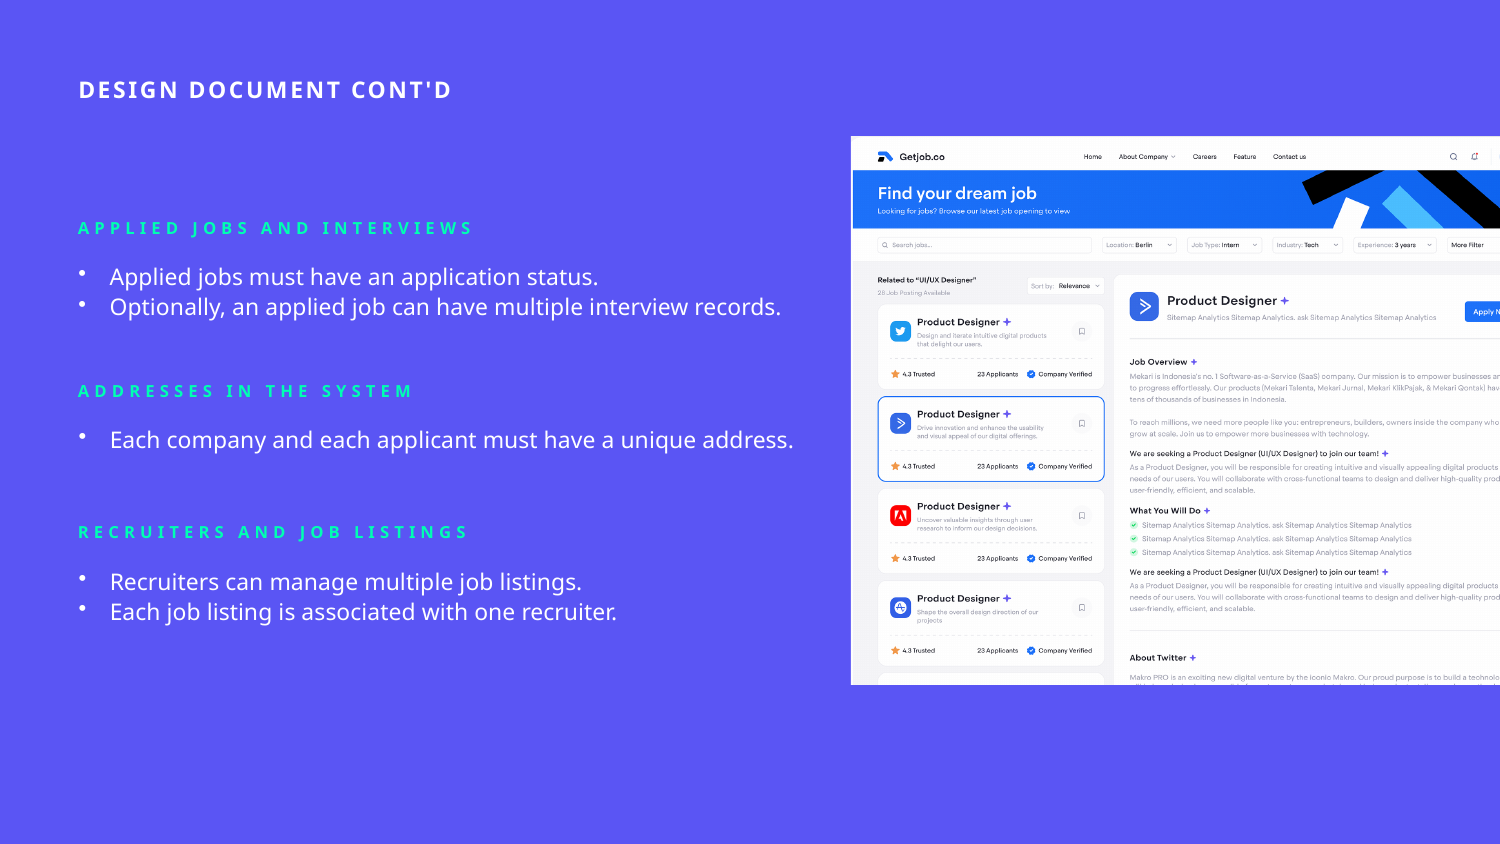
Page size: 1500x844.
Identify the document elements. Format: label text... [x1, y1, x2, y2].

text_box Applied jobs must have an application status. Optionally, an applied job can have multiple interview records. [78, 259, 850, 321]
text_box DESIGN DOCUMENT CONT'D [78, 77, 1279, 104]
text_box RECRUITERS AND JOB LISTINGS [77, 523, 678, 543]
text_box ADDRESSES IN THE SYSTEM [77, 382, 678, 401]
text_box Recruiters can manage multiple job listings. Each job listing is associated with one recruiter. [78, 563, 850, 625]
text_box APPLIED JOBS AND INTERVIEWS [77, 218, 678, 238]
text_box Each company and each applicant must have a unique address. [78, 422, 829, 454]
picture [850, 136, 1500, 685]
